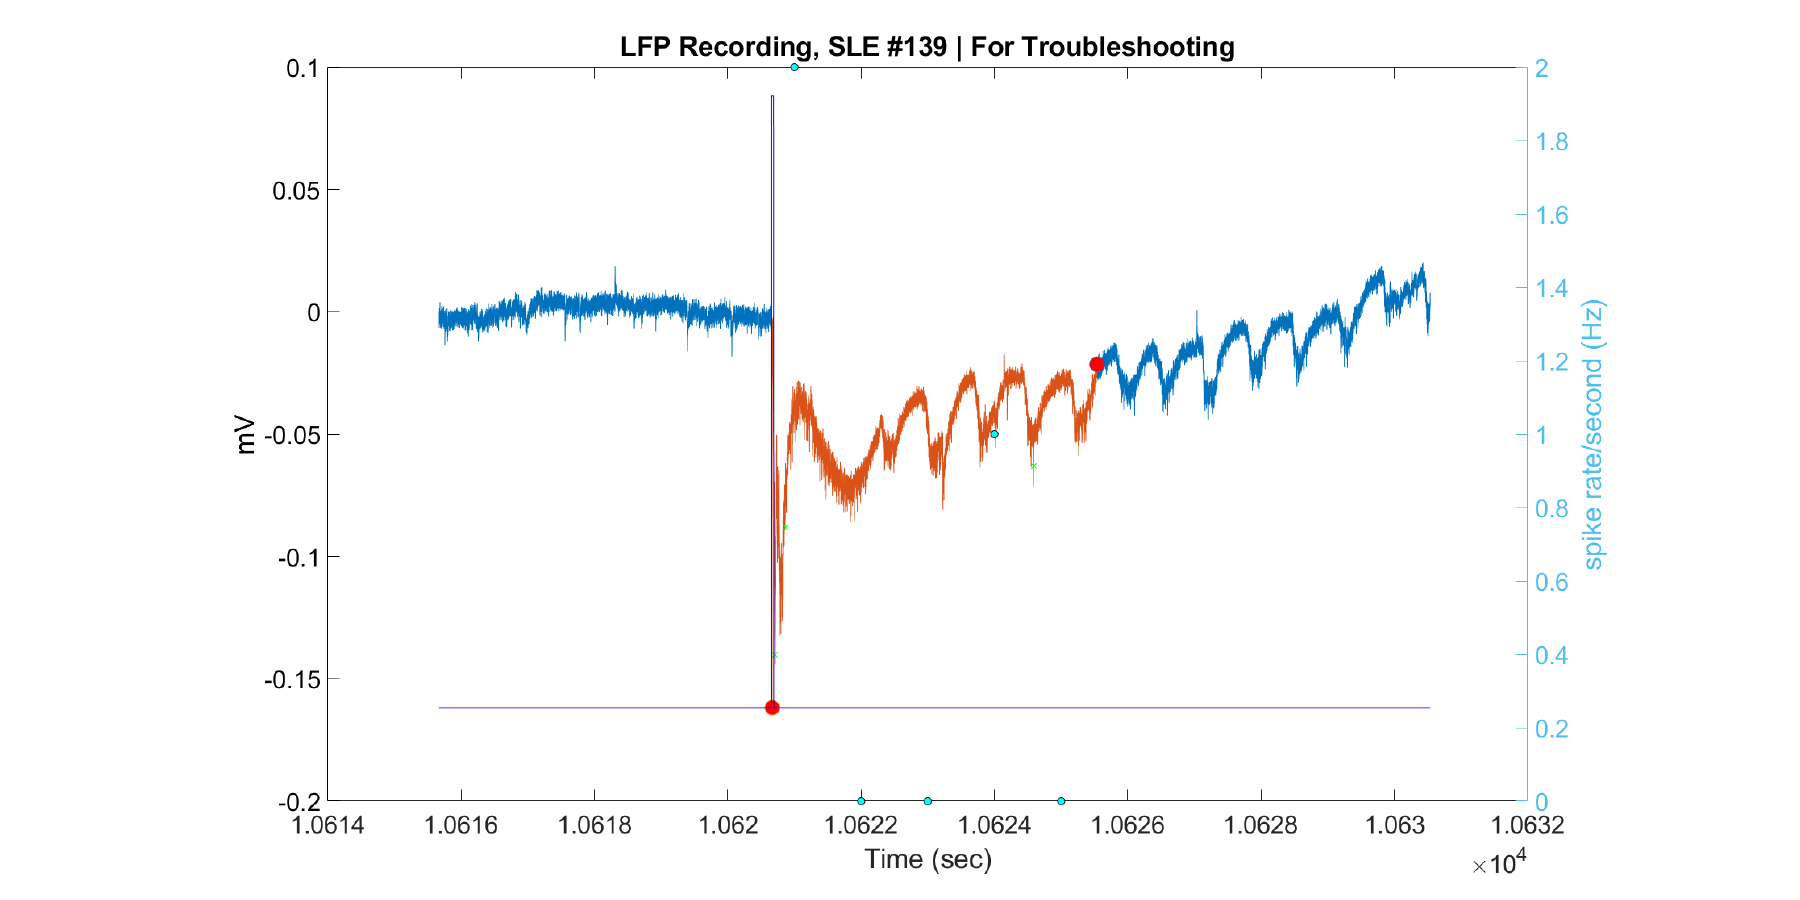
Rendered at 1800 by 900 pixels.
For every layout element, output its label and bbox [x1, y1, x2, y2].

picture [126, 0, 1674, 900]
